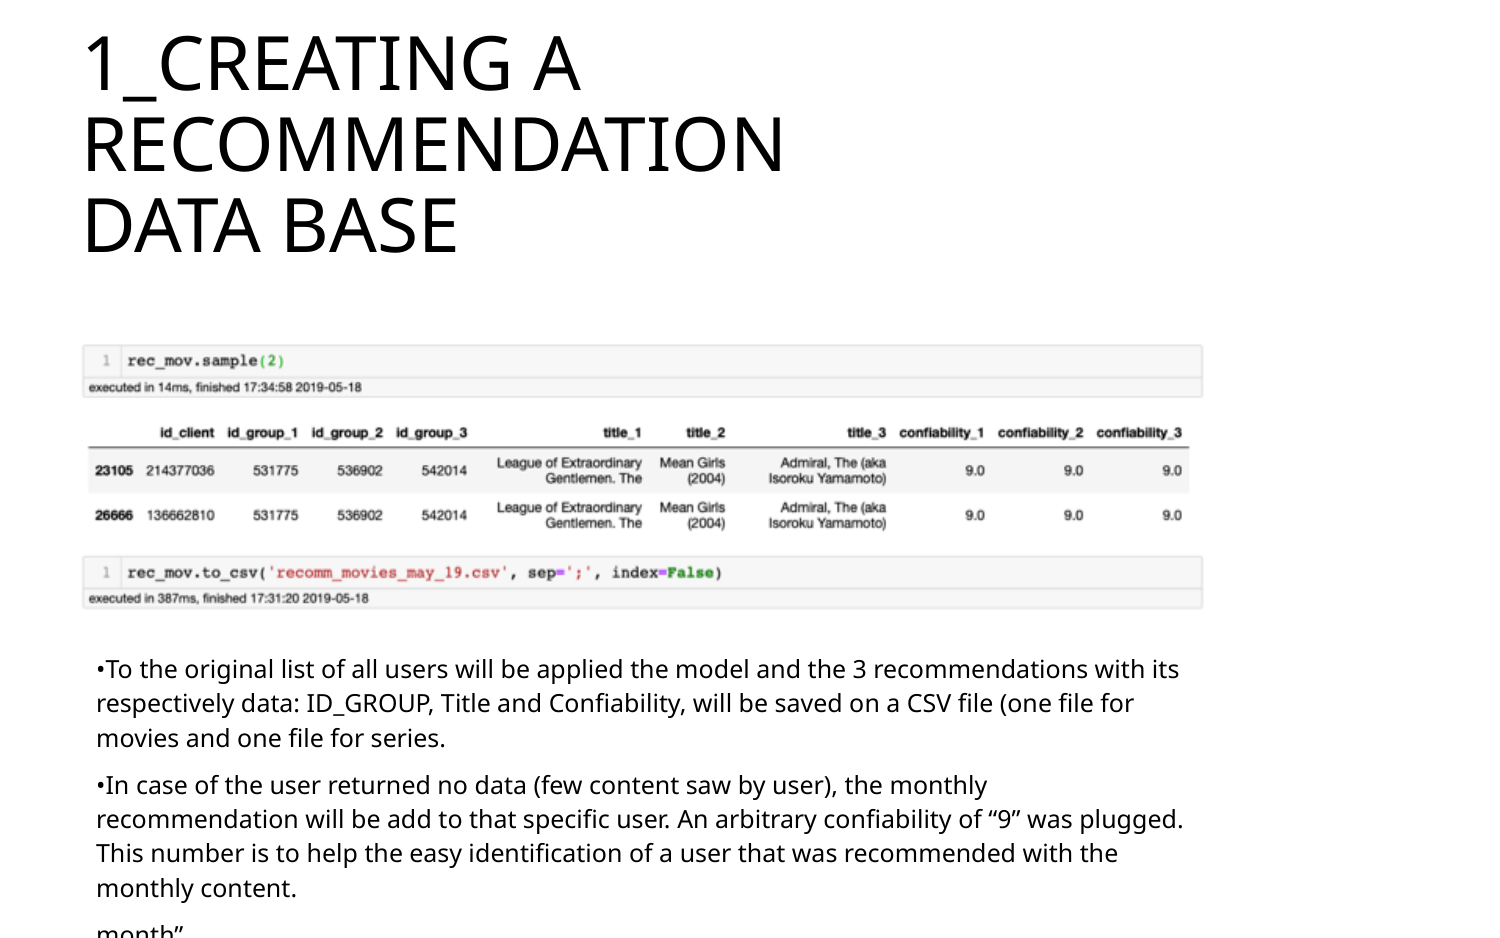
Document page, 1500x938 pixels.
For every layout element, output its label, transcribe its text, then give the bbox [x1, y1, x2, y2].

picture [74, 339, 1210, 616]
text_box 1_CREATING A RECOMMENDATION DATA BASE [66, 10, 858, 331]
text_box •To the original list of all users will be applied the model and the 3 recommendations with its respectively data: ID_GROUP, Title and Confiability, will be saved on a CSV file (one file for movies and one file for series. •In case of the user returned no data (few content saw by user), the monthly recommendation will be add to that specific user. An arbitrary confiability of “9” was plugged. This number is to help the easy identification of a user that was recommended with the monthly content. month”. [81, 633, 1203, 898]
